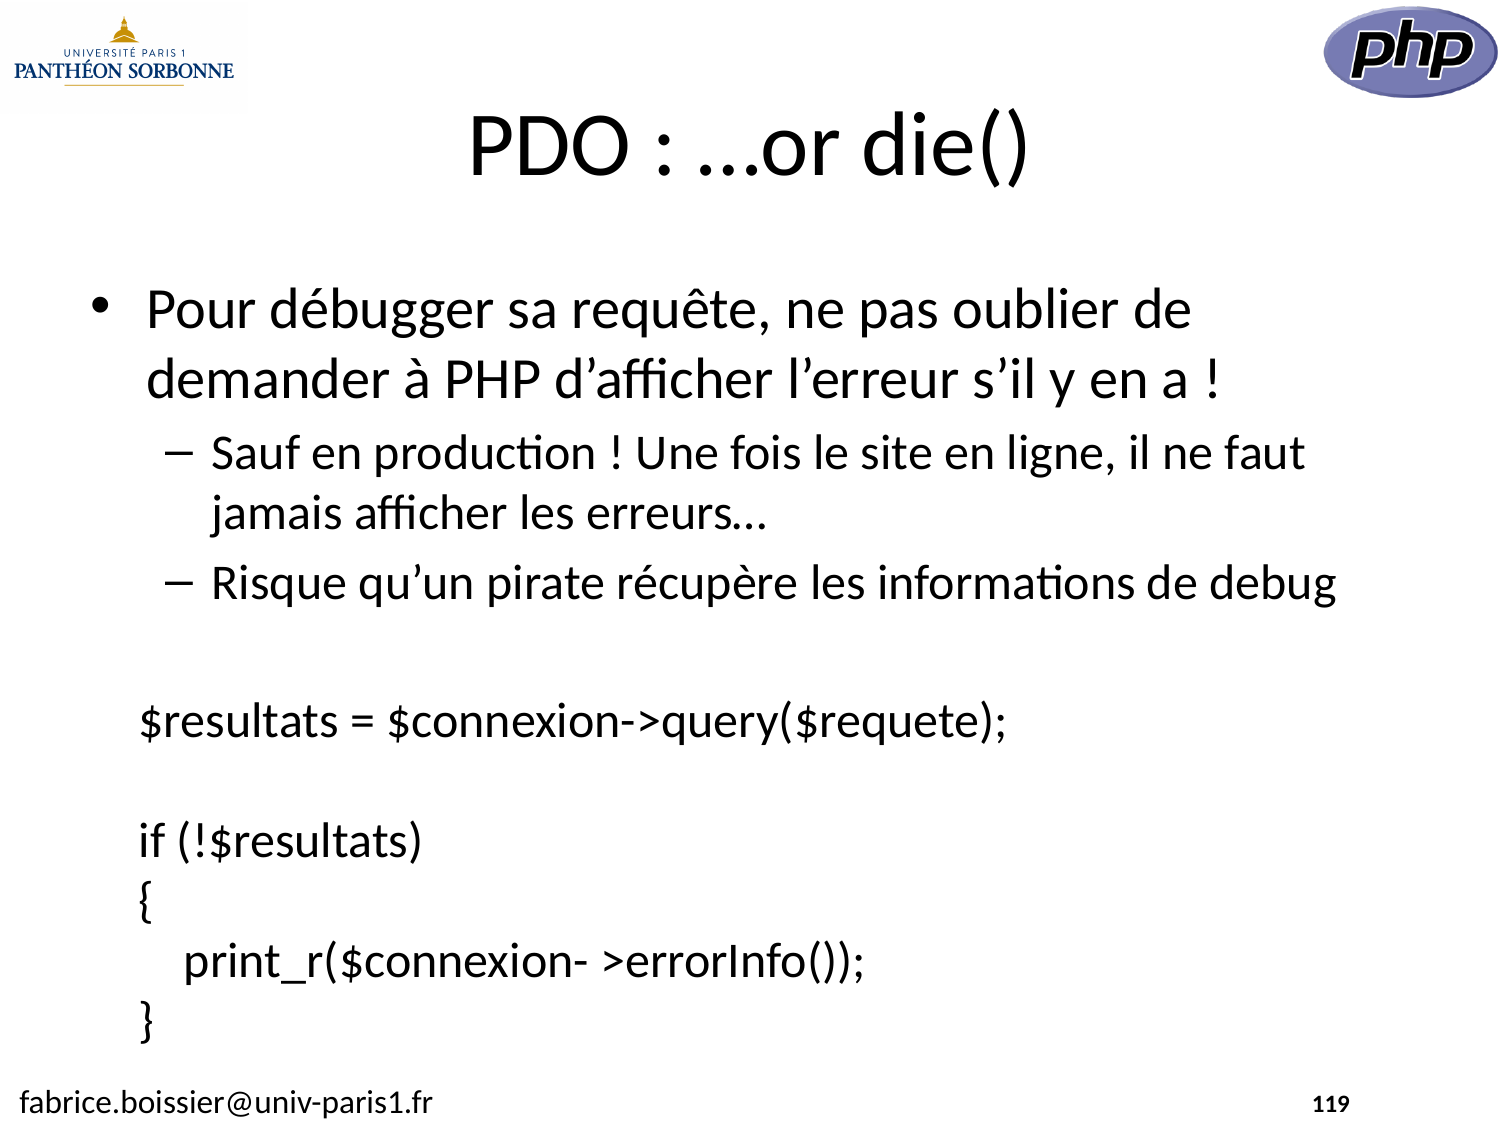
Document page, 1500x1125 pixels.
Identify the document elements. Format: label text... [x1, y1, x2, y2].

picture [0, 2, 248, 114]
picture [1321, 0, 1500, 119]
title PDO : …or die() [75, 45, 1425, 233]
list Pour débugger sa requête, ne pas oublier de demander à PHP d’afficher l’erreur s’il y en a ! Sauf en production ! Une fois le site en ligne, il ne faut jamais afficher les erreurs… Risque qu’un pirate récupère les informations de debug [75, 262, 1425, 669]
slide_number 119 [1156, 1072, 1500, 1125]
text_box $resultats = $connexion->query($requete); if (!$resultats) { print_r($connexion- >errorInfo()); } [123, 680, 1424, 1056]
